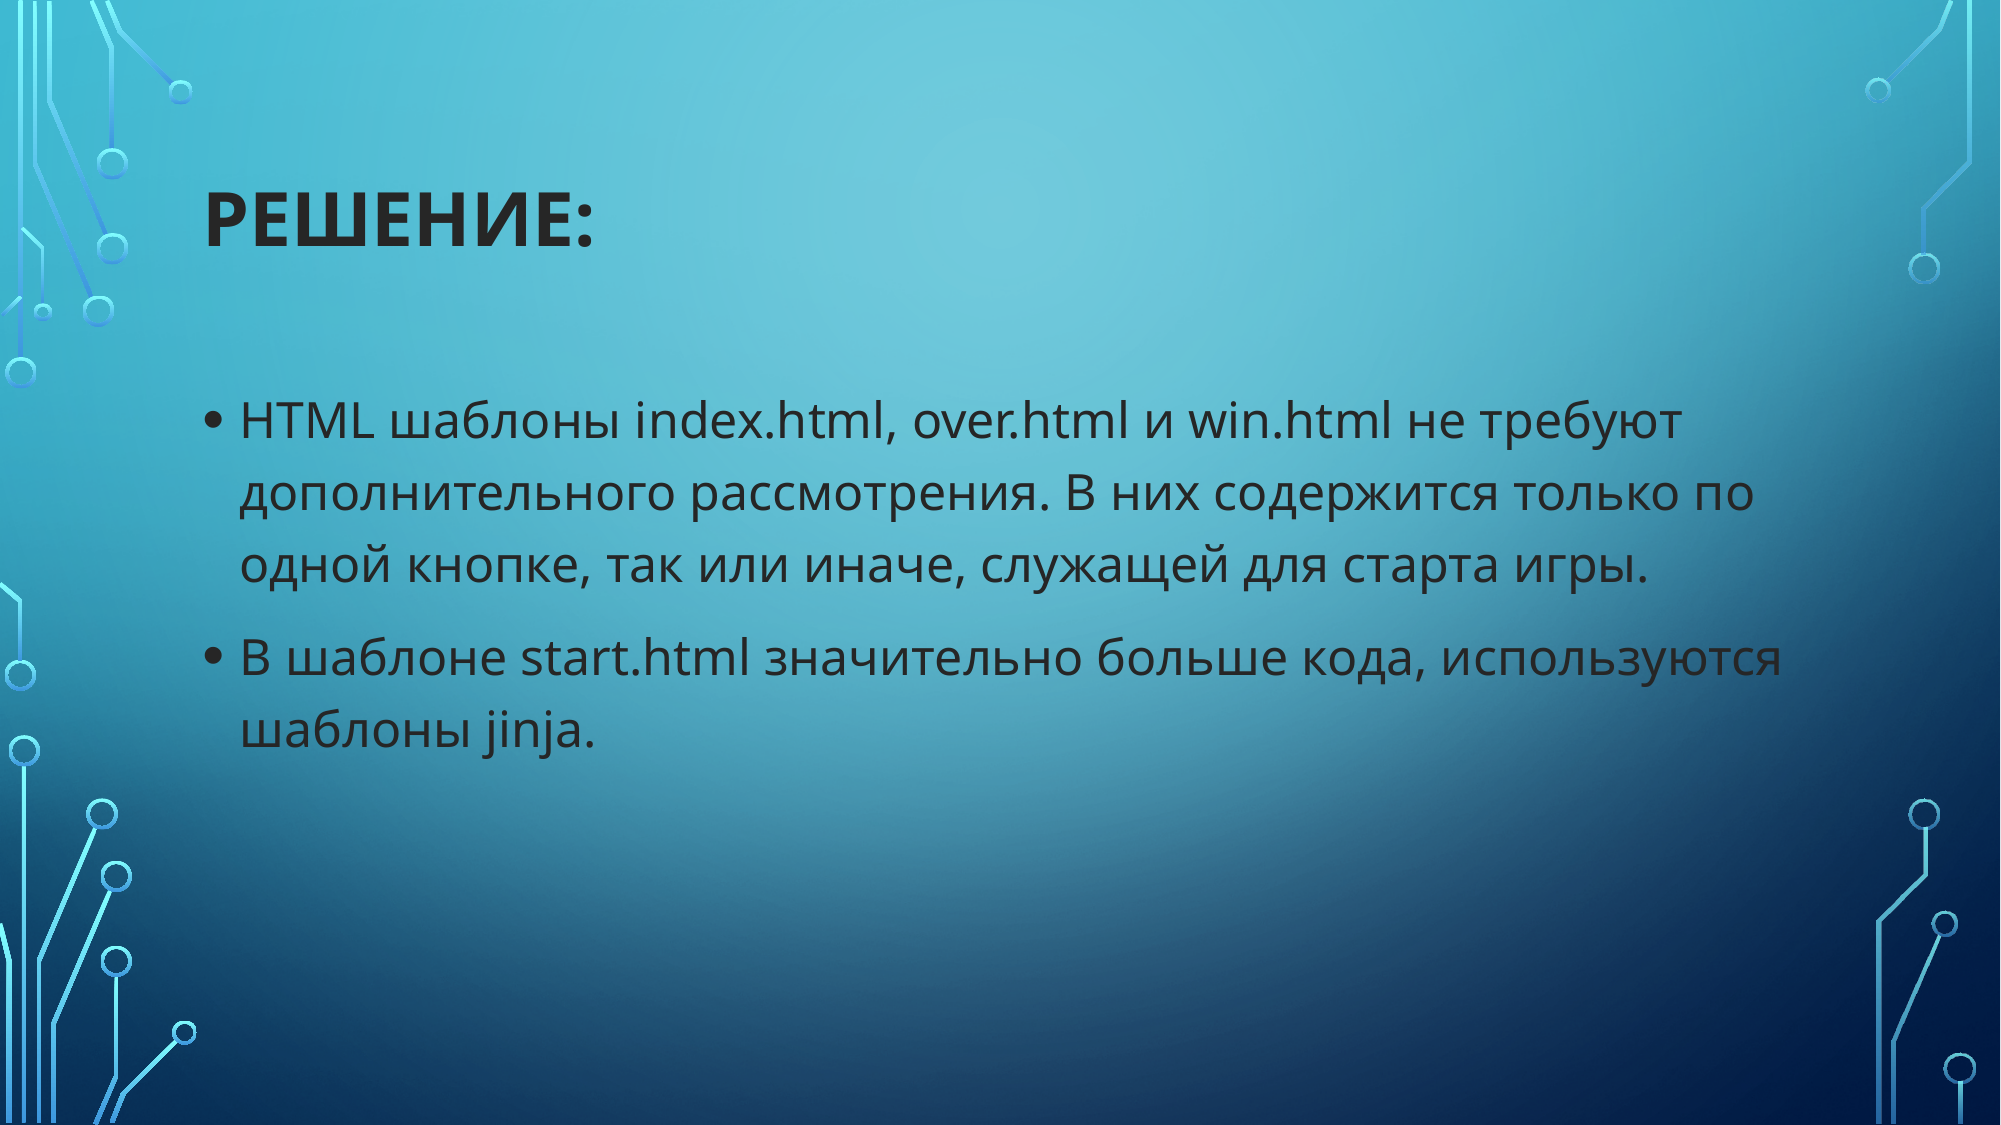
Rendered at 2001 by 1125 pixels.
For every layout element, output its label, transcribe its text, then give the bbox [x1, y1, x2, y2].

list HTML шаблоны index.html, over.html и win.html не требуют дополнительного рассмотрения. В них содержится только по одной кнопке, так или иначе, служащей для старта игры. В шаблоне start.html значительно больше кода, используются шаблоны jinja. [187, 369, 1813, 950]
title решение: [187, 101, 1813, 344]
